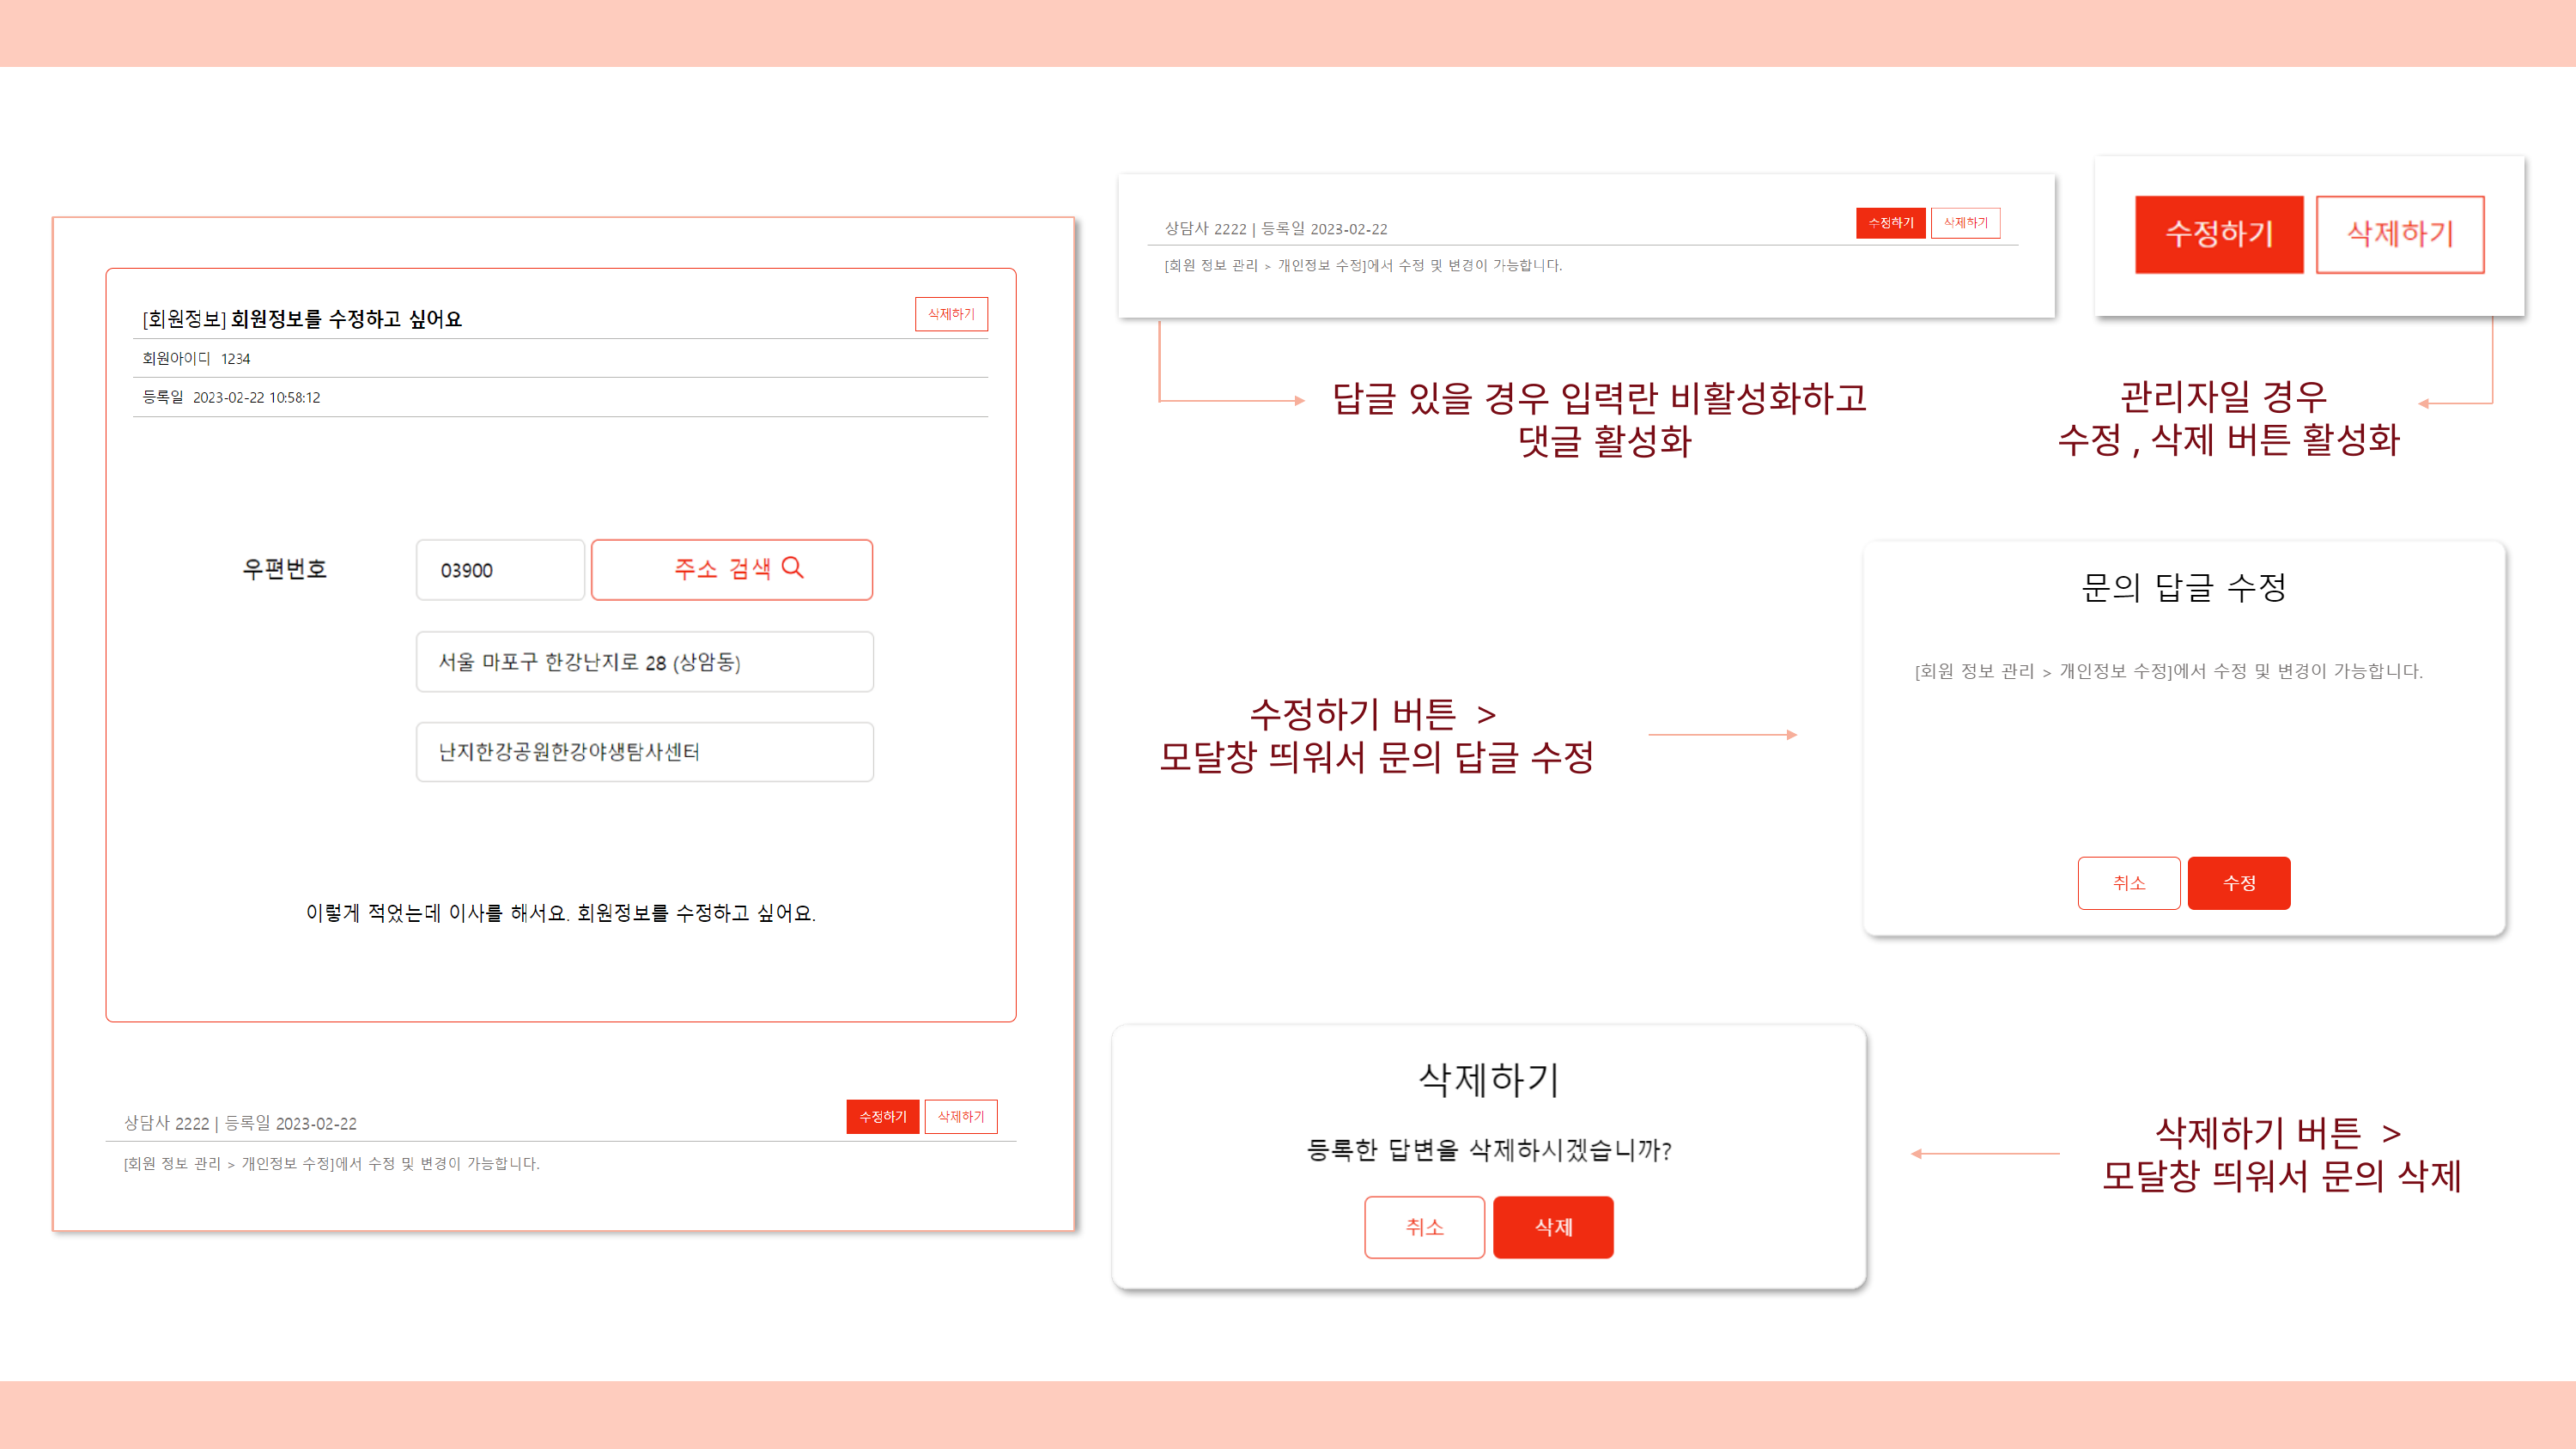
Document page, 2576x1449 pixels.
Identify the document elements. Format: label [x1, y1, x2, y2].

text_box [1091, 1012, 2507, 1297]
picture [53, 218, 1074, 1231]
text_box [0, 66, 2576, 1382]
text_box [2041, 156, 2525, 469]
text_box [1159, 324, 1923, 470]
text_box [1088, 518, 2507, 953]
picture [1118, 174, 2056, 318]
